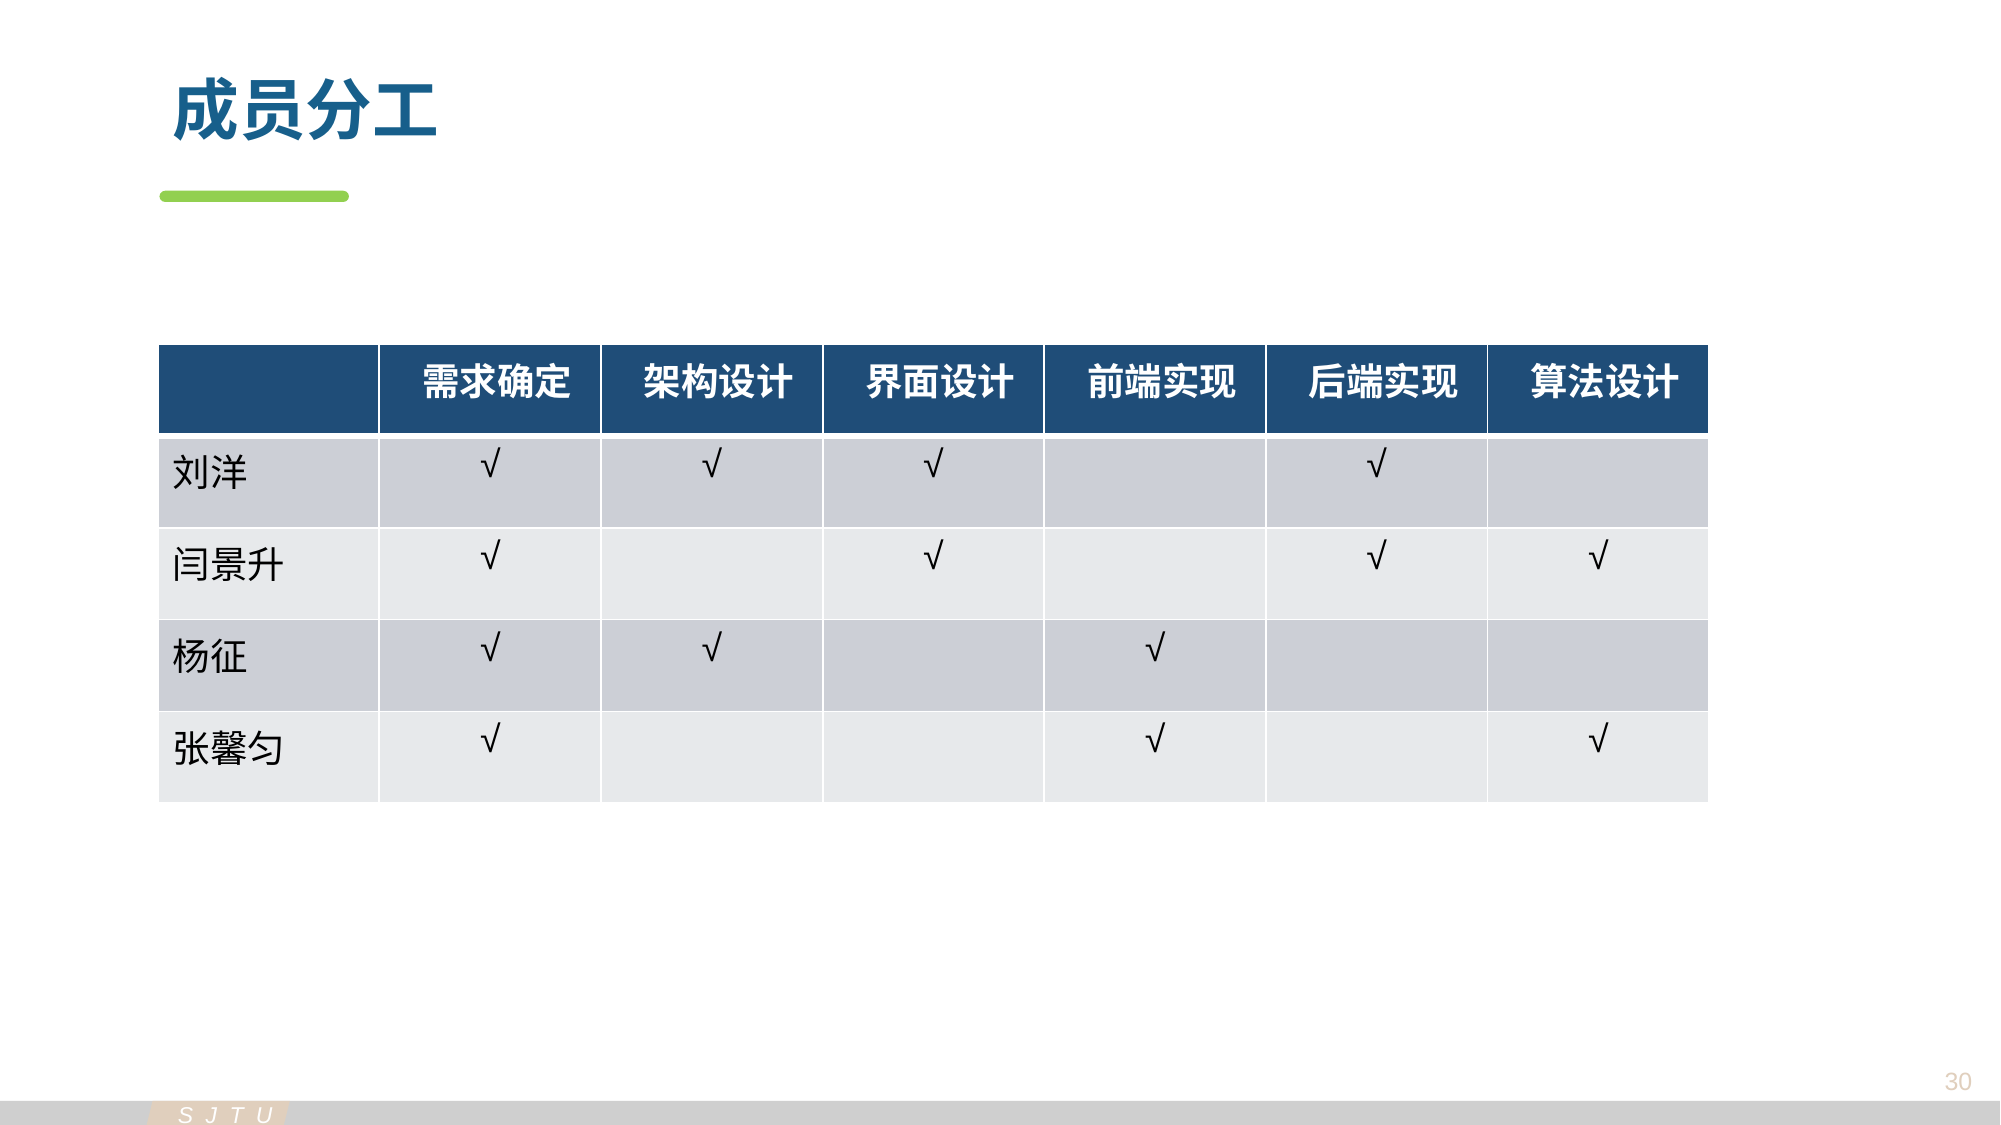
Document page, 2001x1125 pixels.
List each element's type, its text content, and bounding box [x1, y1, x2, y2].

table_cell √ [824, 439, 1043, 527]
list 成员分工 [157, 58, 1762, 157]
table_cell [1267, 712, 1487, 802]
table_cell [602, 529, 822, 619]
table_cell √ [1267, 439, 1487, 527]
table_cell [824, 712, 1043, 802]
table_header 后端实现 [1267, 345, 1487, 433]
table_cell √ [380, 529, 600, 619]
table_cell [824, 620, 1043, 711]
table_cell √ [1488, 712, 1708, 802]
table_cell 刘洋 [159, 439, 378, 527]
table_header [159, 345, 378, 433]
table_cell 杨征 [159, 620, 378, 711]
table_cell √ [380, 439, 600, 527]
table_cell √ [380, 620, 600, 711]
table_cell √ [602, 620, 822, 711]
table_cell [1045, 439, 1265, 527]
table_cell 闫景升 [159, 529, 378, 619]
table_cell √ [824, 529, 1043, 619]
table_cell [602, 712, 822, 802]
table_cell √ [1045, 712, 1265, 802]
table_cell [1267, 620, 1487, 711]
table_header 需求确定 [380, 345, 600, 433]
table_header 界面设计 [824, 345, 1043, 433]
table_cell √ [1267, 529, 1487, 619]
table_cell [1488, 439, 1708, 527]
table_header 算法设计 [1488, 345, 1708, 433]
table_cell [1488, 620, 1708, 711]
table_header 架构设计 [602, 345, 822, 433]
table_cell √ [1045, 620, 1265, 711]
table_cell √ [380, 712, 600, 802]
table_cell 张馨匀 [159, 712, 378, 802]
table_cell √ [602, 439, 822, 527]
table_cell √ [1488, 529, 1708, 619]
table_cell [1045, 529, 1265, 619]
table_header 前端实现 [1045, 345, 1265, 433]
slide_number 30 [1817, 1052, 1988, 1109]
